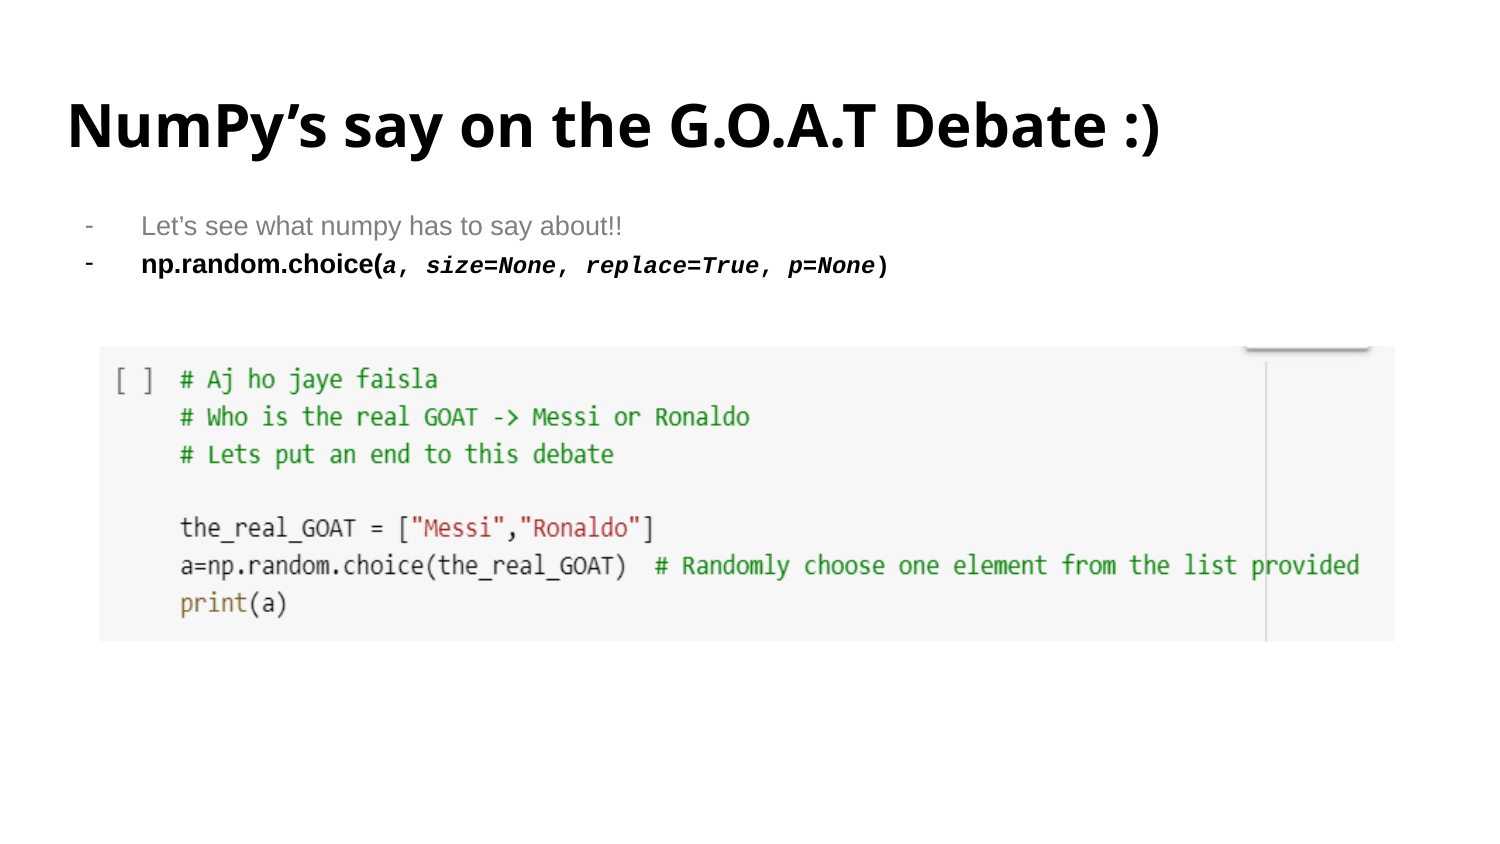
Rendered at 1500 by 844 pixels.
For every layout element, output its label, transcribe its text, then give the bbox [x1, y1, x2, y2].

picture [97, 345, 1395, 648]
title NumPy’s say on the G.O.A.T Debate :) [51, 72, 1449, 176]
list Let’s see what numpy has to say about!! np.random.choice(a, size=None, replace=True, p=None) [51, 189, 1449, 750]
